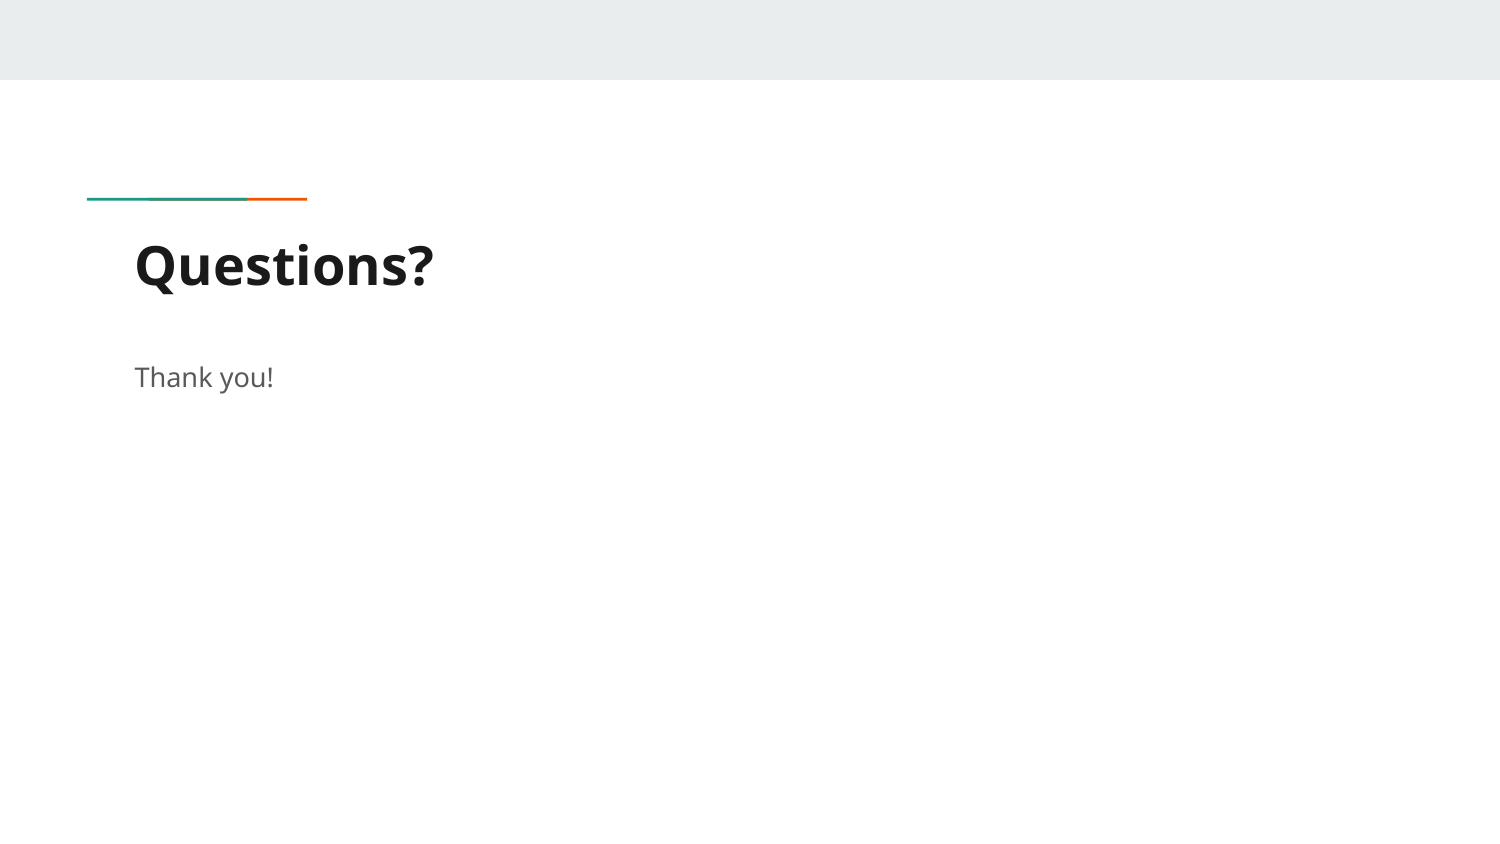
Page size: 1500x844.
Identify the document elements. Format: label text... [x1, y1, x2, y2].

list Thank you! [119, 341, 1381, 712]
title Questions? [119, 216, 1381, 305]
